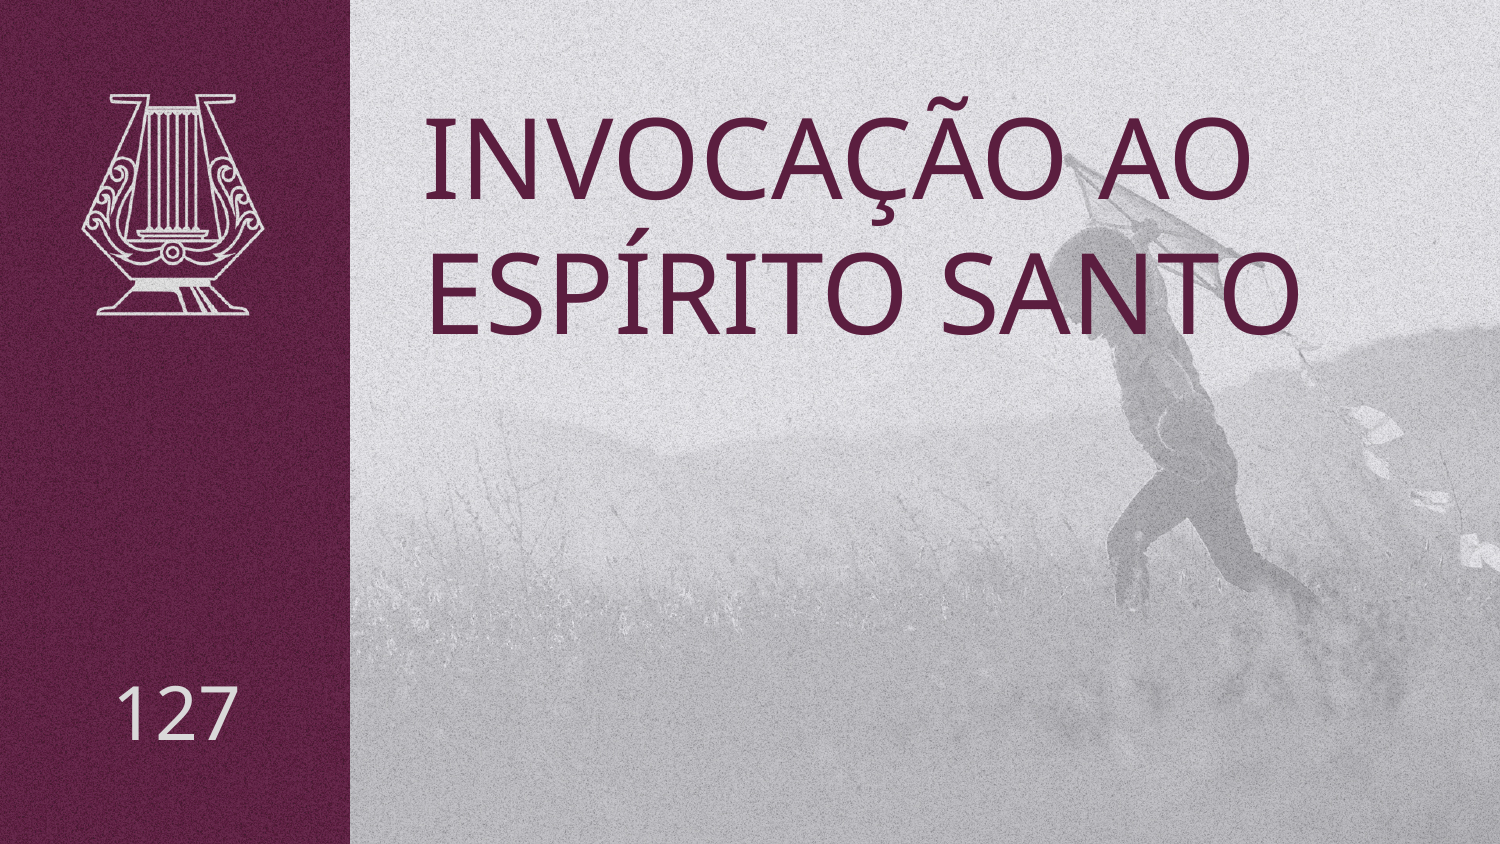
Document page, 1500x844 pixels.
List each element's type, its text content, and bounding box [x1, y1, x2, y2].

title INVOCAÇÃO AO ESPÍRITO SANTO [407, 79, 1447, 777]
picture [0, 0, 1500, 844]
list 127 [76, 658, 278, 765]
